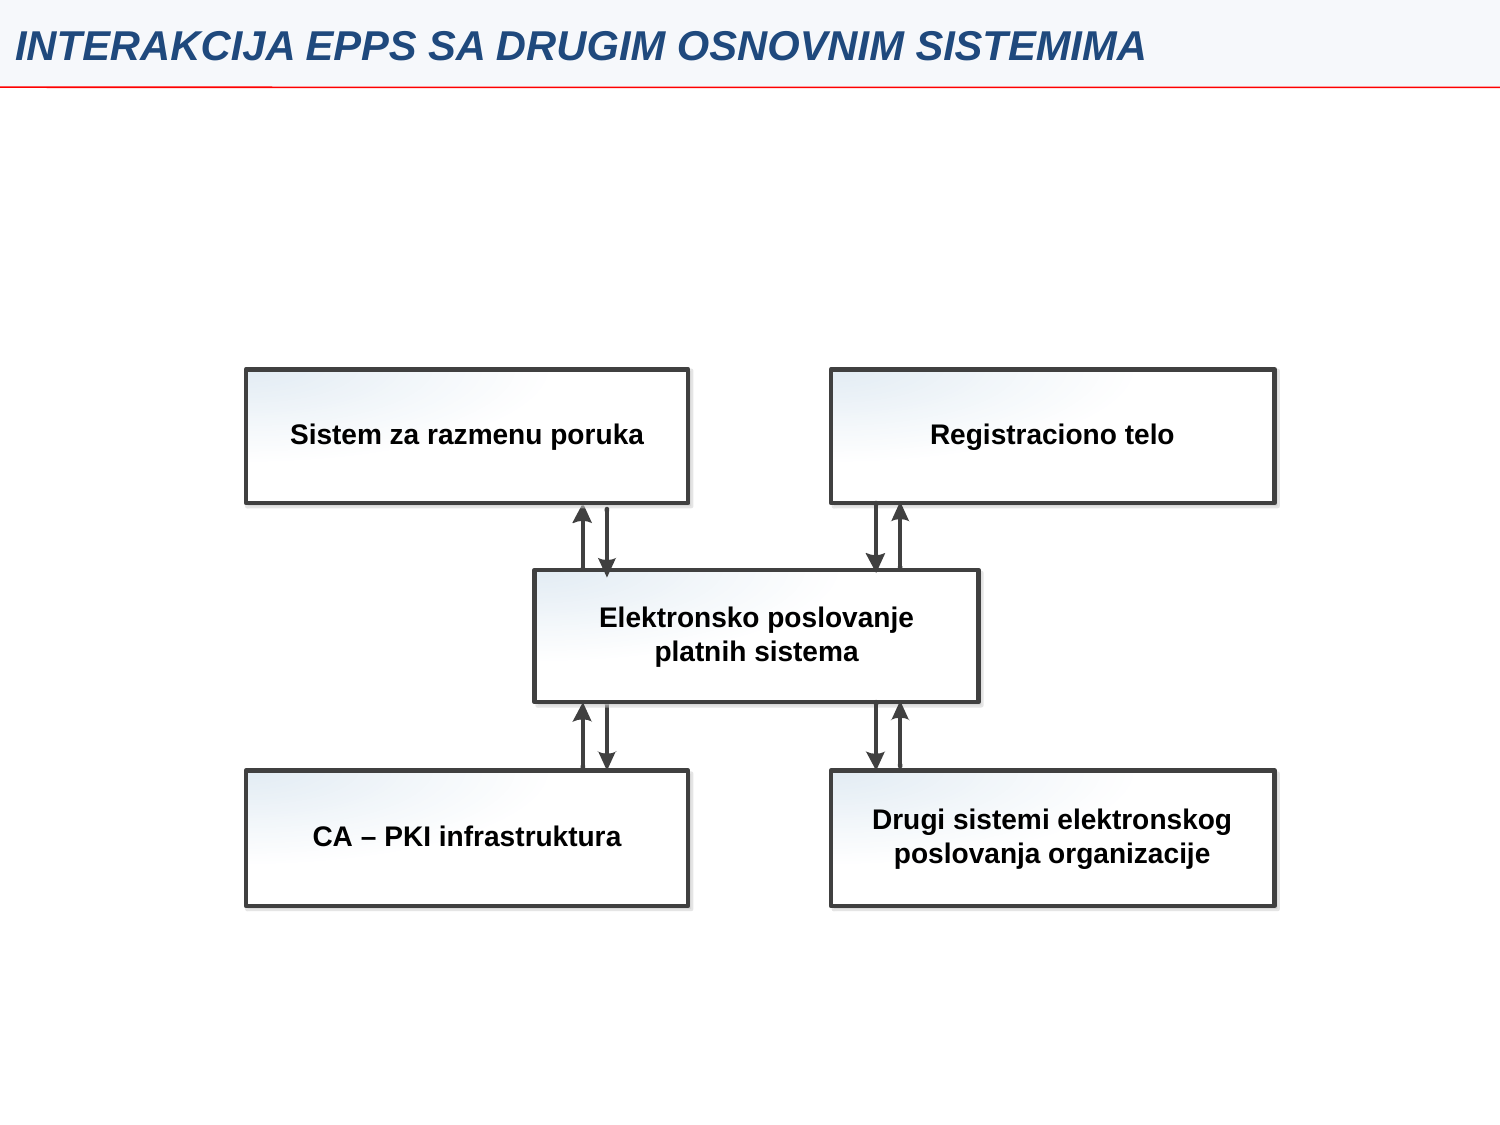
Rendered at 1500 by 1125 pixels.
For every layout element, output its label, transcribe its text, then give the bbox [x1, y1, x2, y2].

text_box Interakcija EPPS sa drugim osnovnim sistemima [0, 0, 1500, 86]
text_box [238, 361, 1284, 917]
